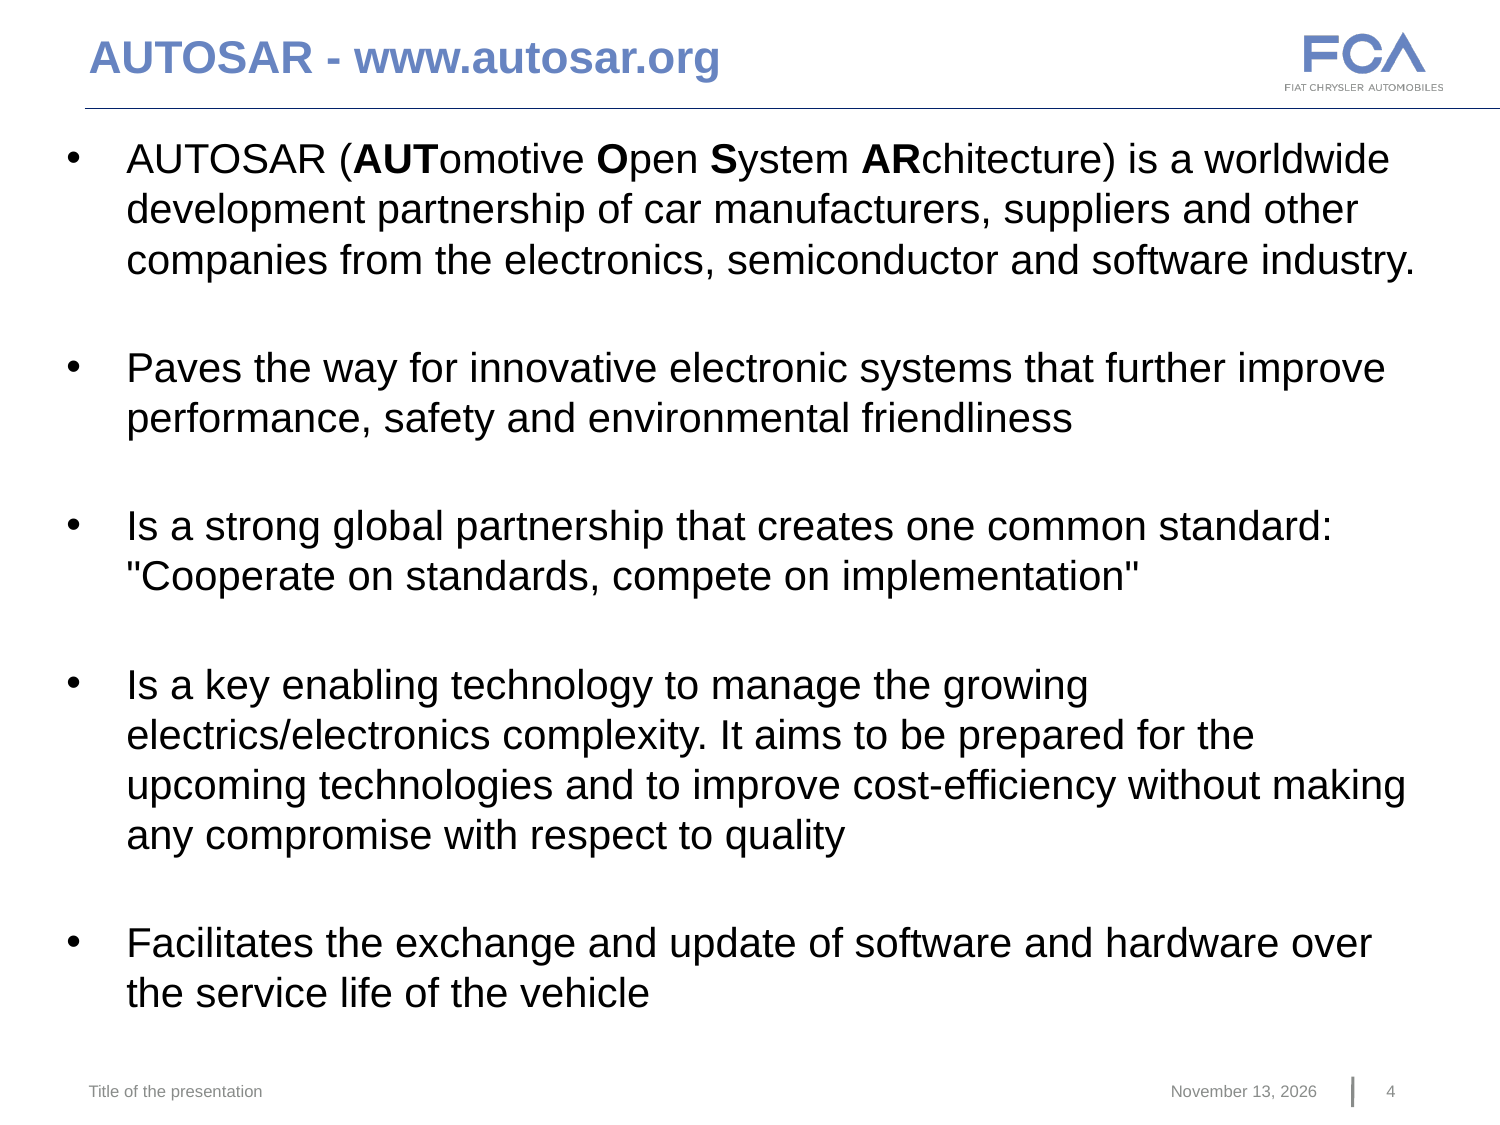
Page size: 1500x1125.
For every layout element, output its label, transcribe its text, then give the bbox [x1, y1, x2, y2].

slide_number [1084, 1080, 1318, 1115]
list AUTOSAR - www.autosar.org [88, 33, 1082, 87]
text_box AUTOSAR (AUTomotive Open System ARchitecture) is a worldwide development partnership of car manufacturers, suppliers and other companies from the electronics, semiconductor and software industry. Paves the way for innovative electronic systems that further improve performance, safety and environmental friendliness Is a strong global partnership that creates one common standard: "Cooperate on standards, compete on implementation" Is a key enabling technology to manage the growing electrics/electronics complexity. It aims to be prepared for the upcoming technologies and to improve cost-efficiency without making any compromise with respect to quality Facilitates the exchange and update of software and hardware over the service life of the vehicle [51, 124, 1452, 1025]
slide_number 4 [1386, 1080, 1439, 1114]
footer Title of the presentation [88, 1080, 709, 1120]
picture [1285, 32, 1443, 91]
